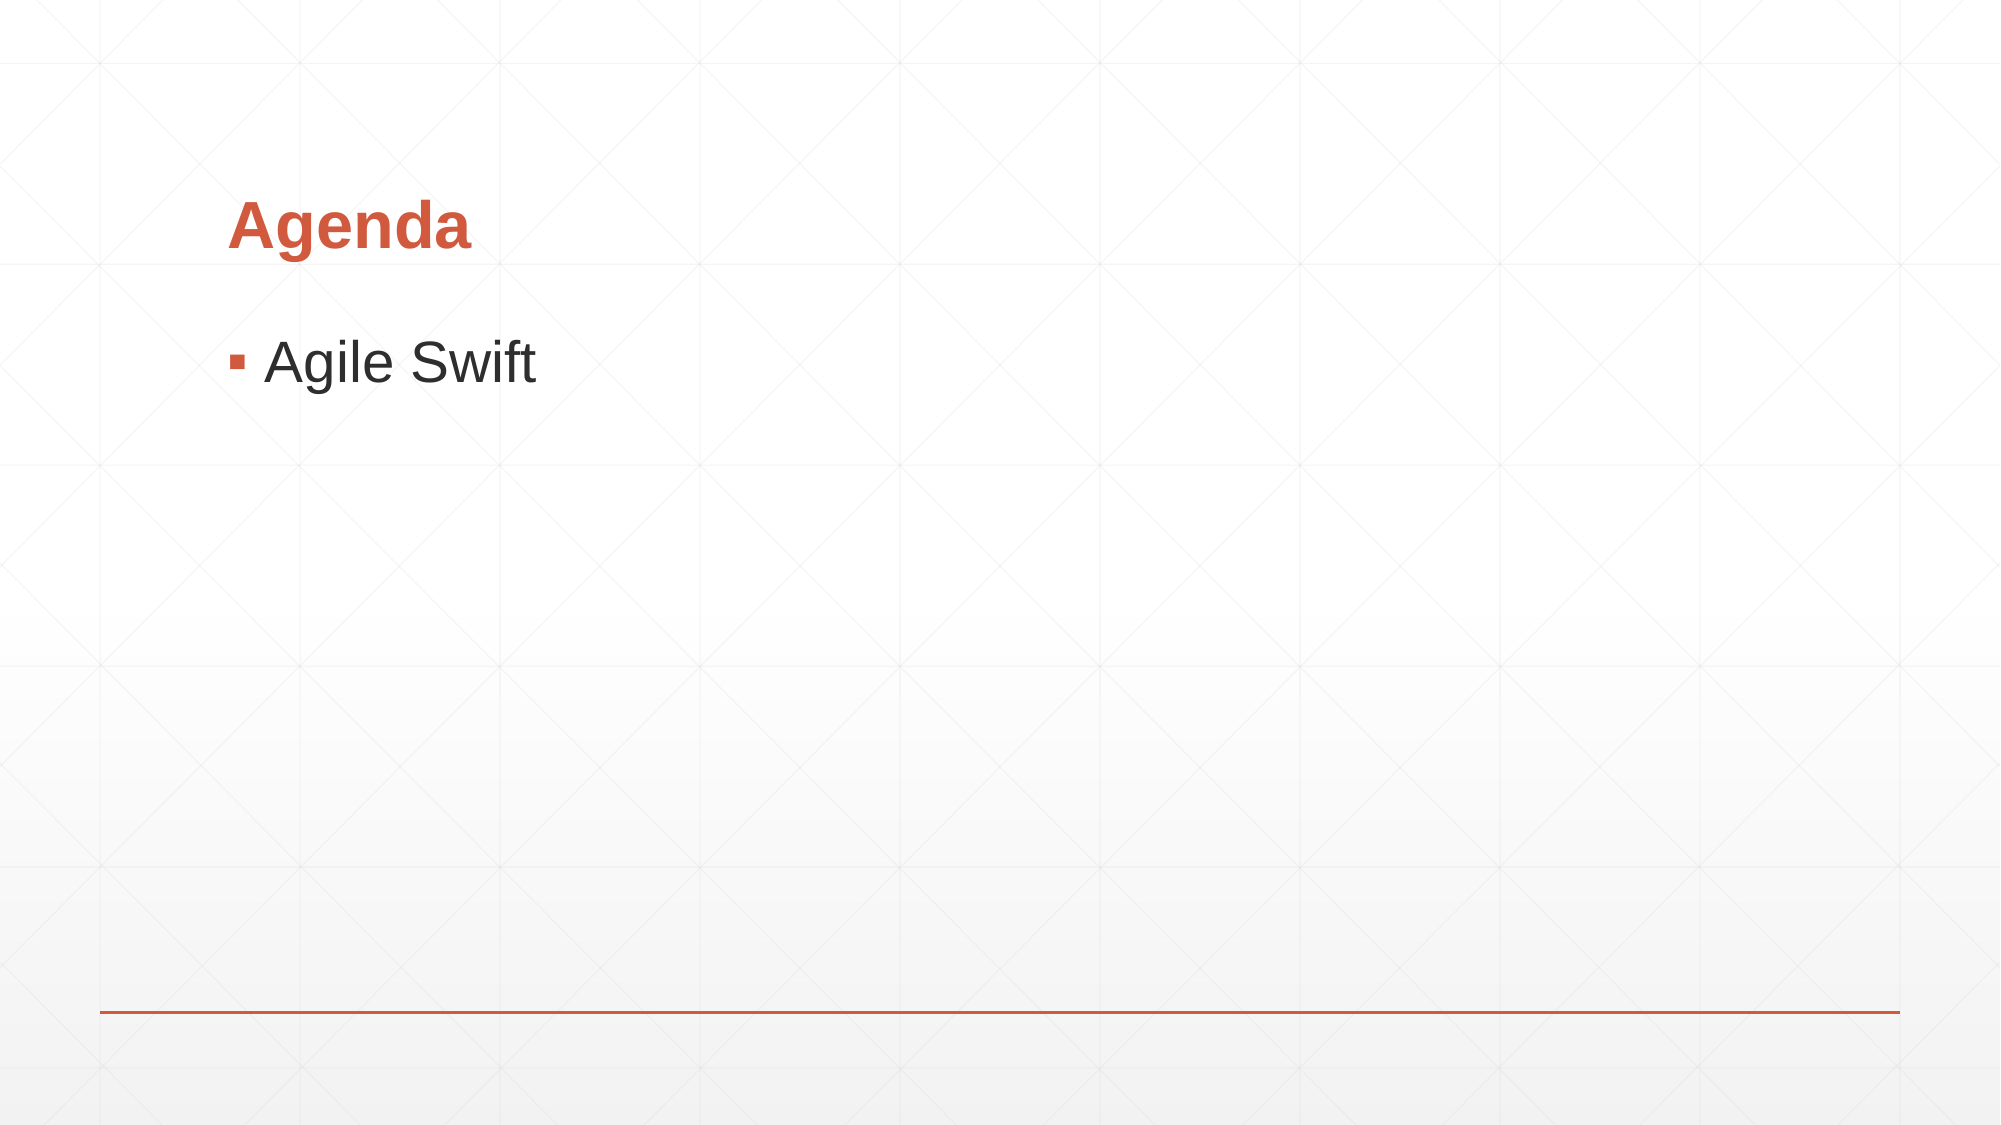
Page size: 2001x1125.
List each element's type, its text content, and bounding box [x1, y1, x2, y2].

title Agenda [212, 82, 1788, 271]
list Agile Swift [212, 324, 1788, 950]
